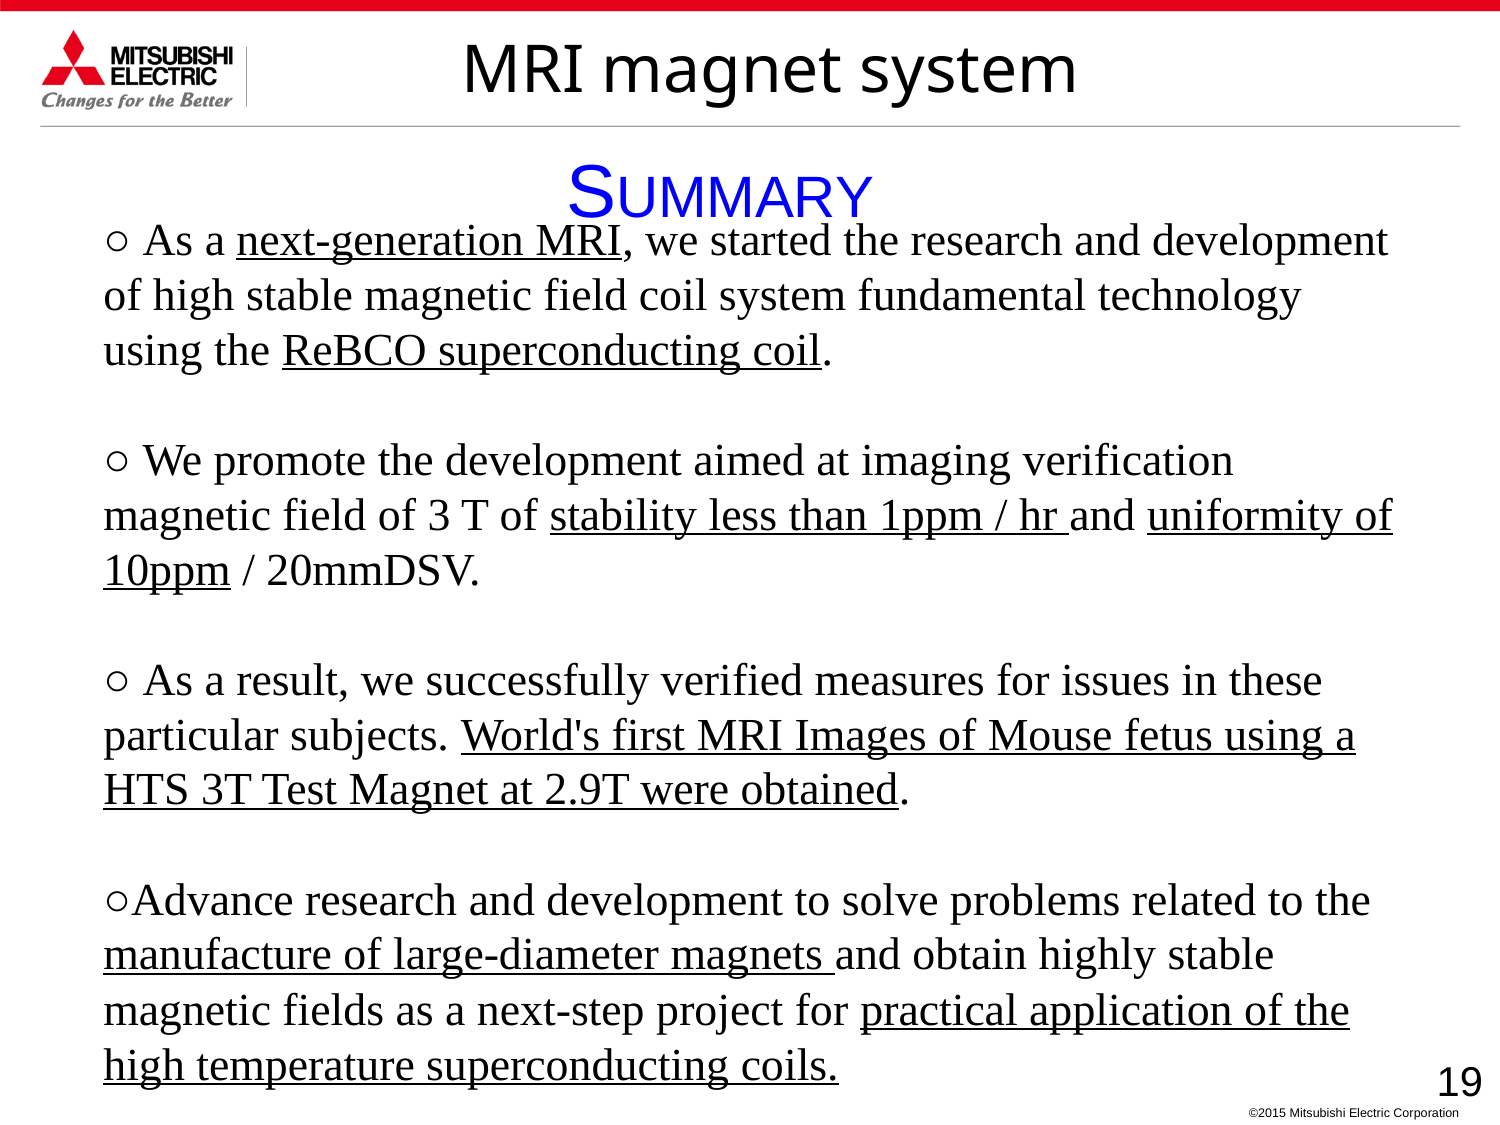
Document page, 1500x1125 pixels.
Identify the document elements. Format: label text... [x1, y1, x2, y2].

text_box SUMMARY [551, 114, 889, 202]
picture [0, 0, 1500, 1125]
text_box ○ As a next-generation MRI, we started the research and development of high stable magnetic field coil system fundamental technology using the ReBCO superconducting coil. ○ We promote the development aimed at imaging verification magnetic field of 3 T of stability less than 1ppm / hr and uniformity of 10ppm / 20mmDSV. ○ As a result, we successfully verified measures for issues in these particular subjects. World's first MRI Images of Mouse fetus using a HTS 3T Test Magnet at 2.9T were obtained. ○Advance research and development to solve problems related to the manufacture of large-diameter magnets and obtain highly stable magnetic fields as a next-step project for practical application of the high temperature superconducting coils. [88, 202, 1424, 1097]
text_box MRI magnet system [94, 19, 1447, 114]
slide_number 19 [1148, 1046, 1498, 1107]
